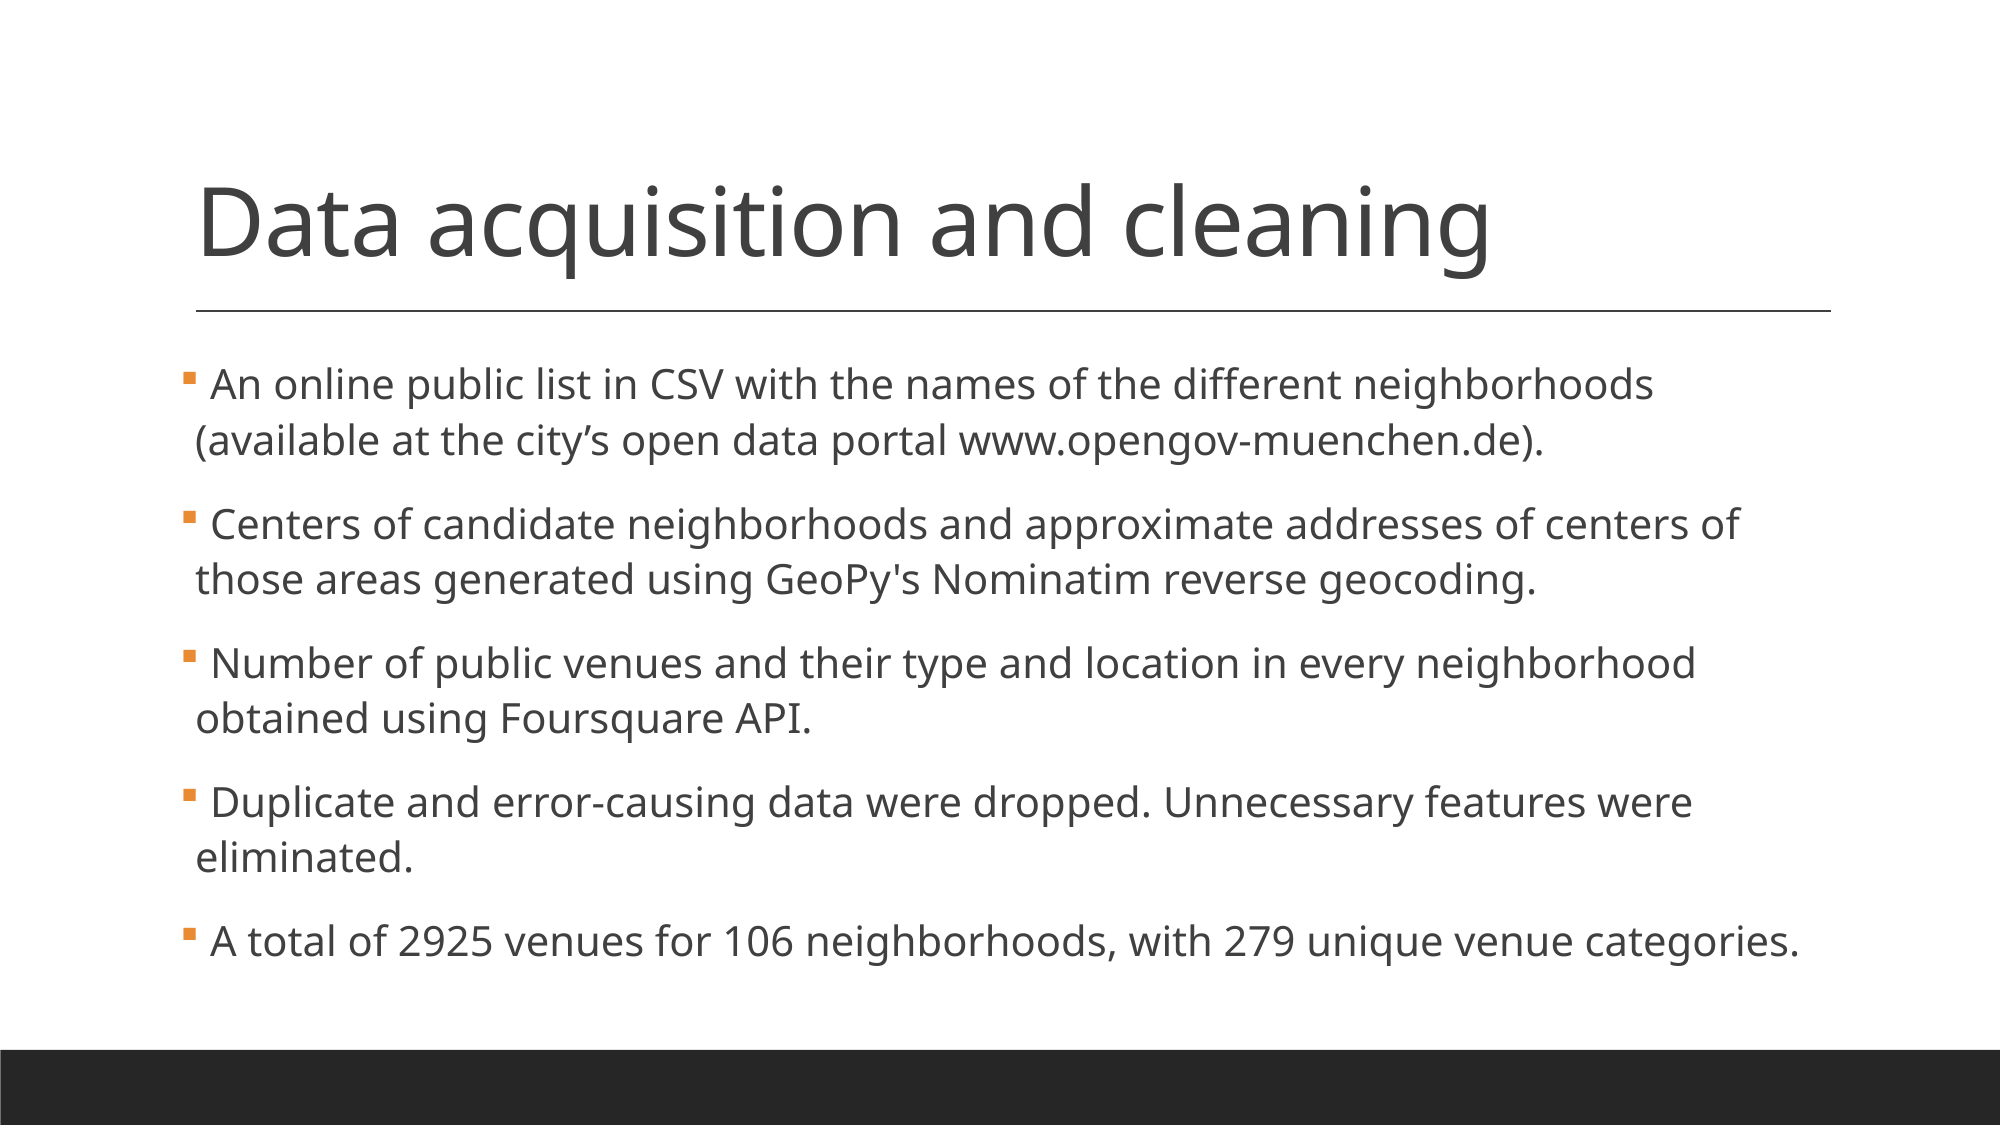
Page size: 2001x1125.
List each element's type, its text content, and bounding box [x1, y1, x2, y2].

title Data acquisition and cleaning [180, 47, 1830, 285]
list An online public list in CSV with the names of the different neighborhoods (available at the city’s open data portal www.opengov-muenchen.de). Centers of candidate neighborhoods and approximate addresses of centers of those areas generated using GeoPy's Nominatim reverse geocoding. Number of public venues and their type and location in every neighborhood obtained using Foursquare API. Duplicate and error-causing data were dropped. Unnecessary features were eliminated. A total of 2925 venues for 106 neighborhoods, with 279 unique venue categories. [180, 345, 1830, 963]
